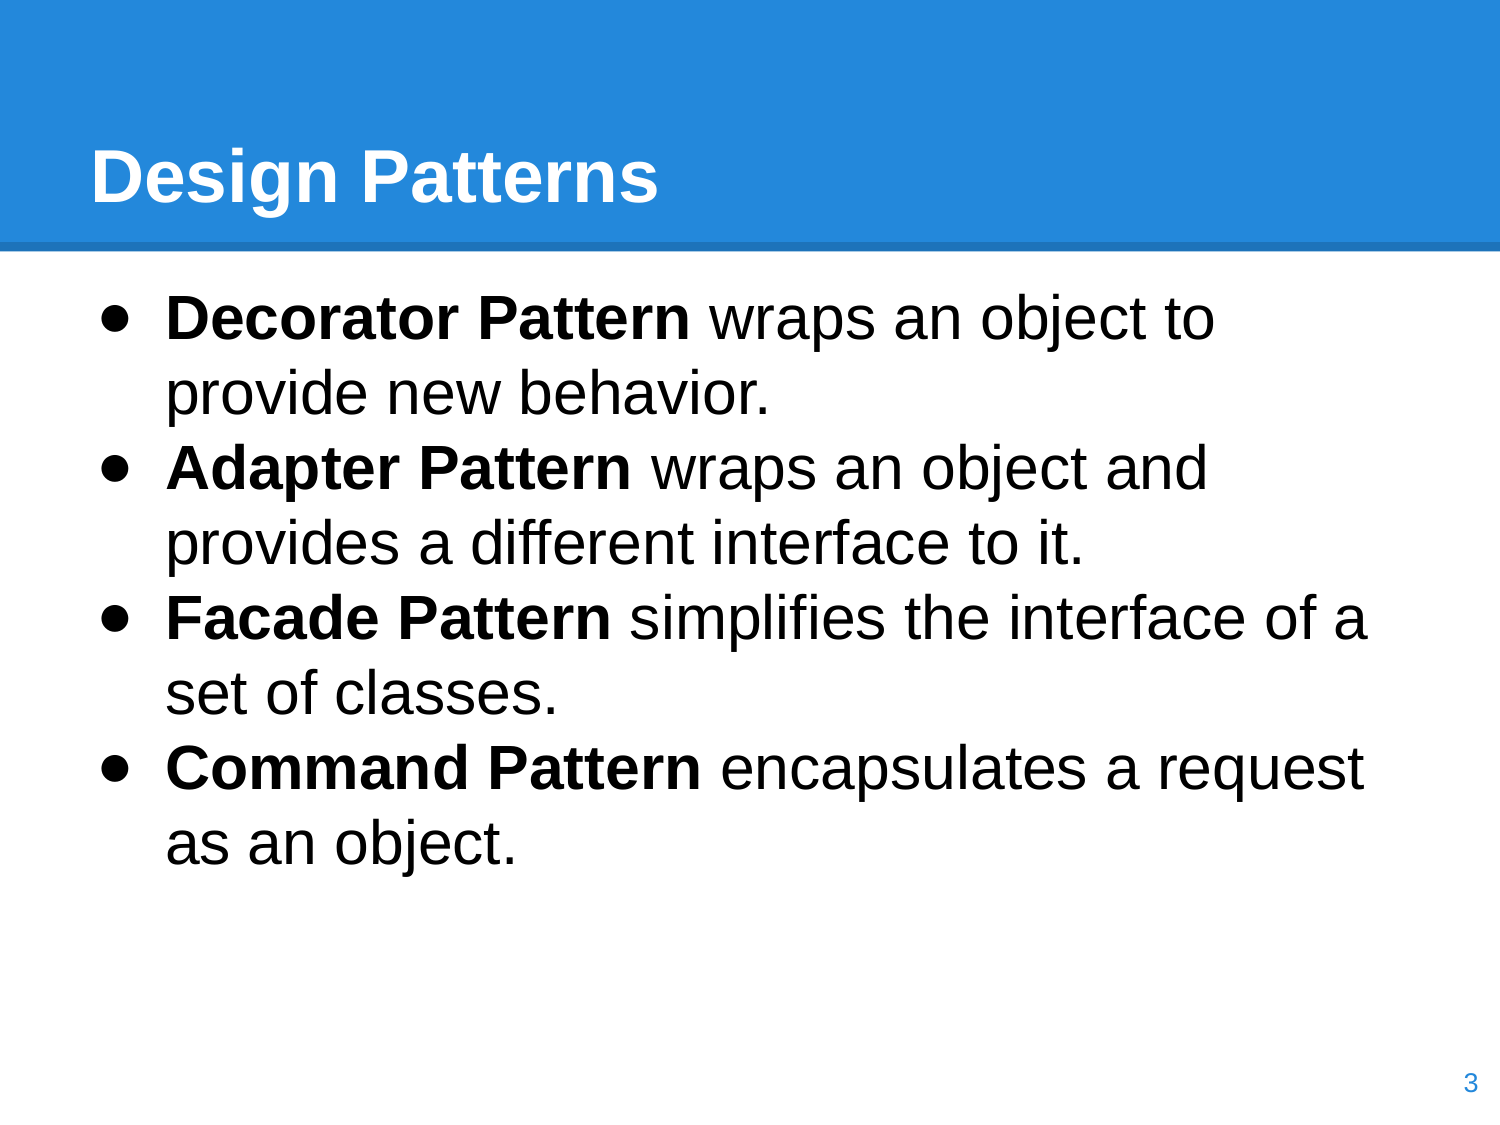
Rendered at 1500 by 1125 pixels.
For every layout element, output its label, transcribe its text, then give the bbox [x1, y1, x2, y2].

list Decorator Pattern wraps an object to provide new behavior. Adapter Pattern wraps an object and provides a different interface to it. Facade Pattern simplifies the interface of a set of classes. Command Pattern encapsulates a request as an object. [75, 262, 1425, 1078]
title Design Patterns [75, 45, 1425, 233]
slide_number ‹#› [1403, 1038, 1494, 1125]
